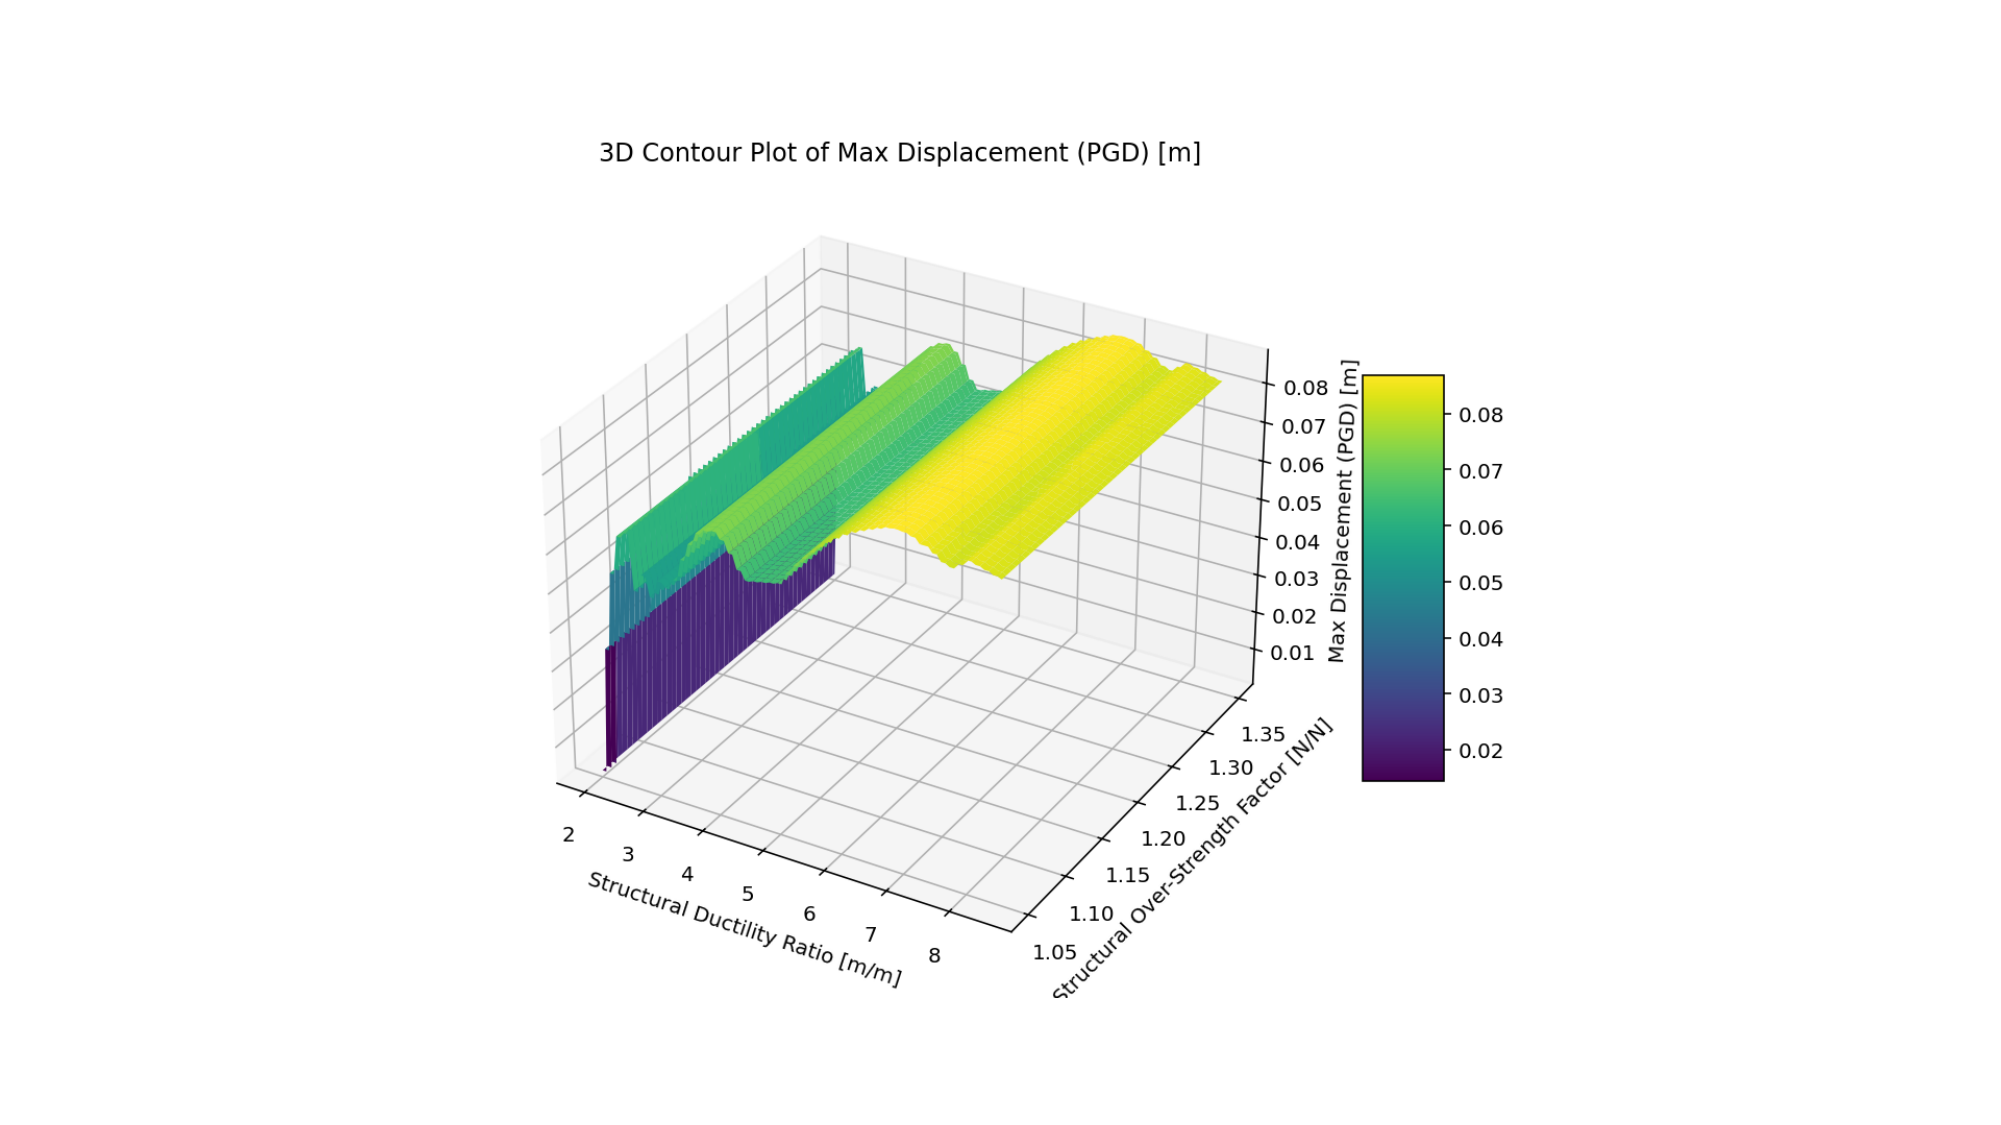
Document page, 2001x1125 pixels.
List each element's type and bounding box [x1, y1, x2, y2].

picture [480, 127, 1520, 998]
